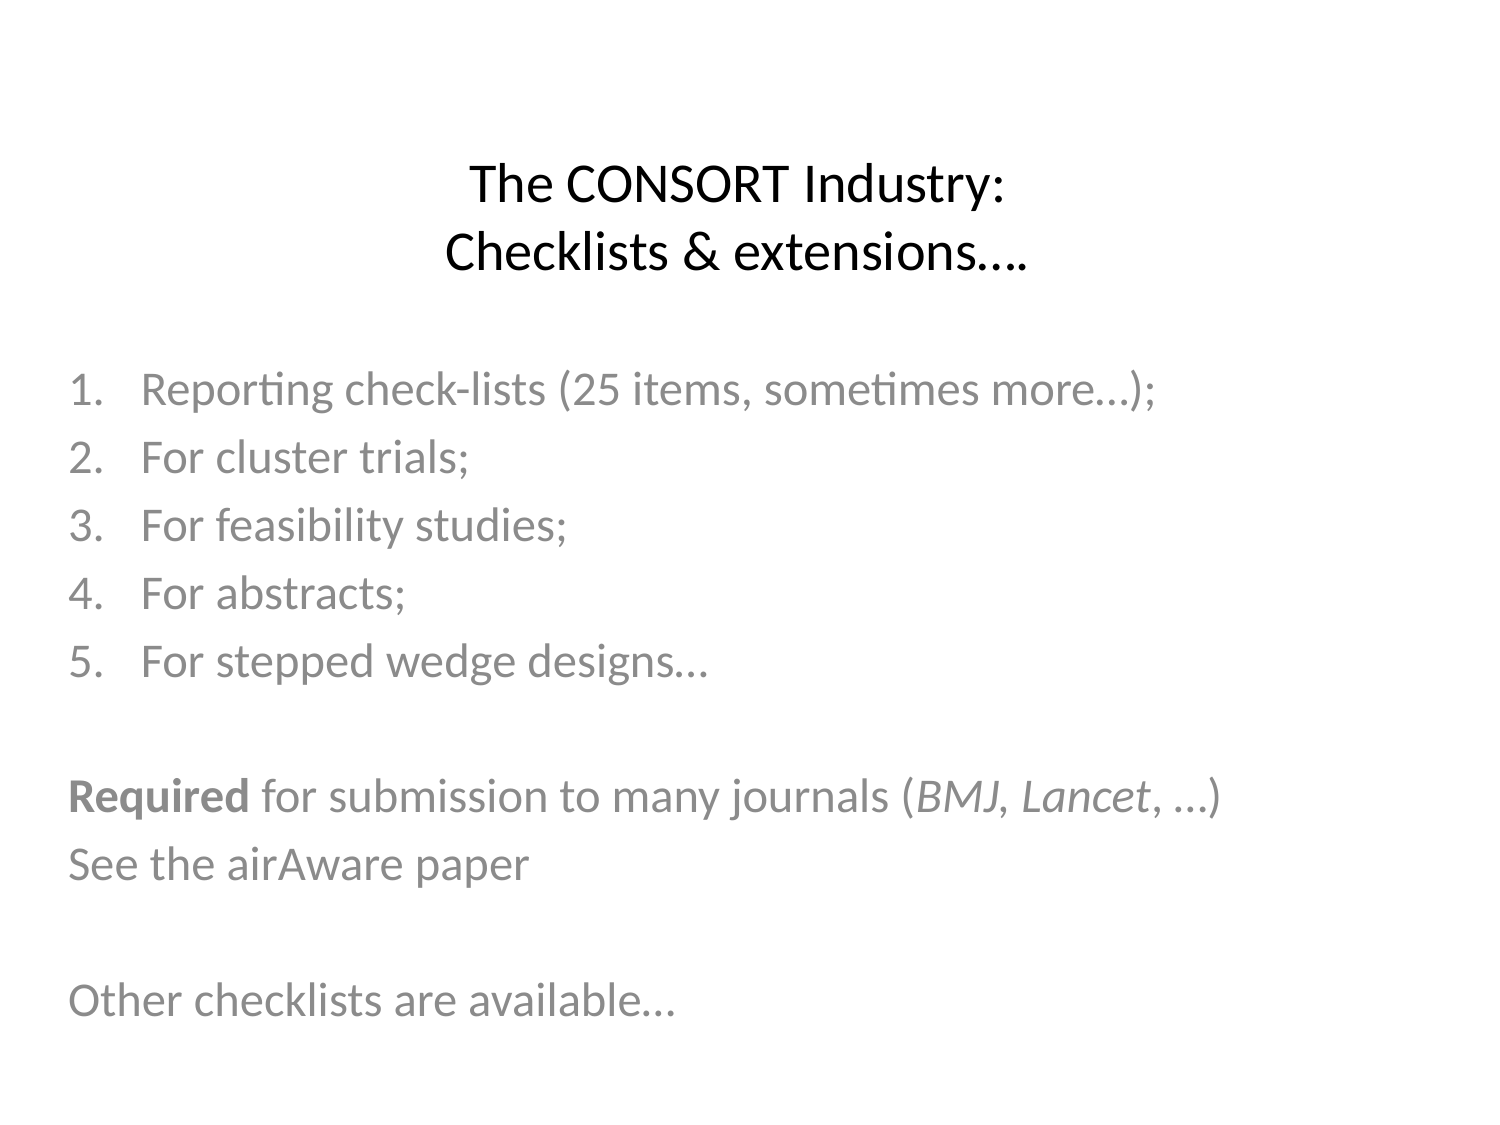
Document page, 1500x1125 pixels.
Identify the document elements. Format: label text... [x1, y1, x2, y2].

title The CONSORT Industry: Checklists & extensions…. [100, 78, 1376, 350]
subtitle Reporting check-lists (25 items, sometimes more…); For cluster trials; For feasibility studies; For abstracts; For stepped wedge designs… Required for submission to many journals (BMJ, Lancet, …) See the airAware paper Other checklists are available… [53, 349, 1471, 1035]
